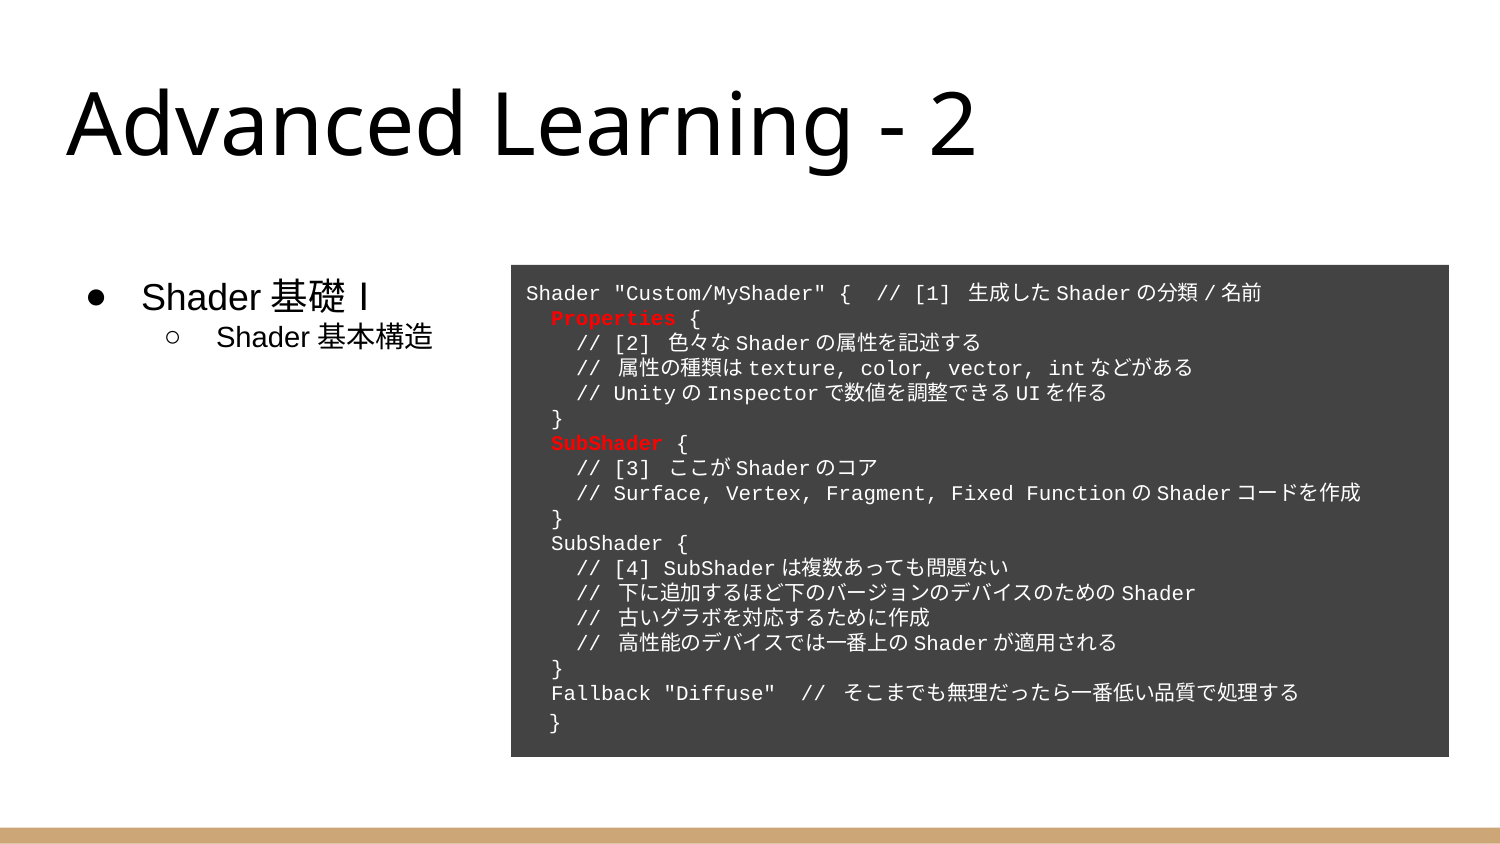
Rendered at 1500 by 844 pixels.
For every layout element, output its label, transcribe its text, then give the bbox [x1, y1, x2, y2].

list Shader基礎Ⅰ Shader基本構造 [51, 235, 493, 786]
title Advanced Learning - 2 [51, 51, 1449, 189]
text_box Shader "Custom/MyShader" { // [1] 生成したShaderの分類/名前 Properties { // [2] 色々なShaderの属性を記述する // 属性の種類はtexture, color, vector, intなどがある // UnityのInspectorで数値を調整できるUIを作る } SubShader { // [3] ここがShaderのコア // Surface, Vertex, Fragment, Fixed FunctionのShaderコードを作成 } SubShader { // [4] SubShaderは複数あっても問題ない // 下に追加するほど下のバージョンのデバイスのためのShader // 古いグラボを対応するために作成 // 高性能のデバイスでは一番上のShaderが適用される } Fallback "Diffuse" // そこまでも無理だったら一番低い品質で処理する } [511, 264, 1449, 757]
